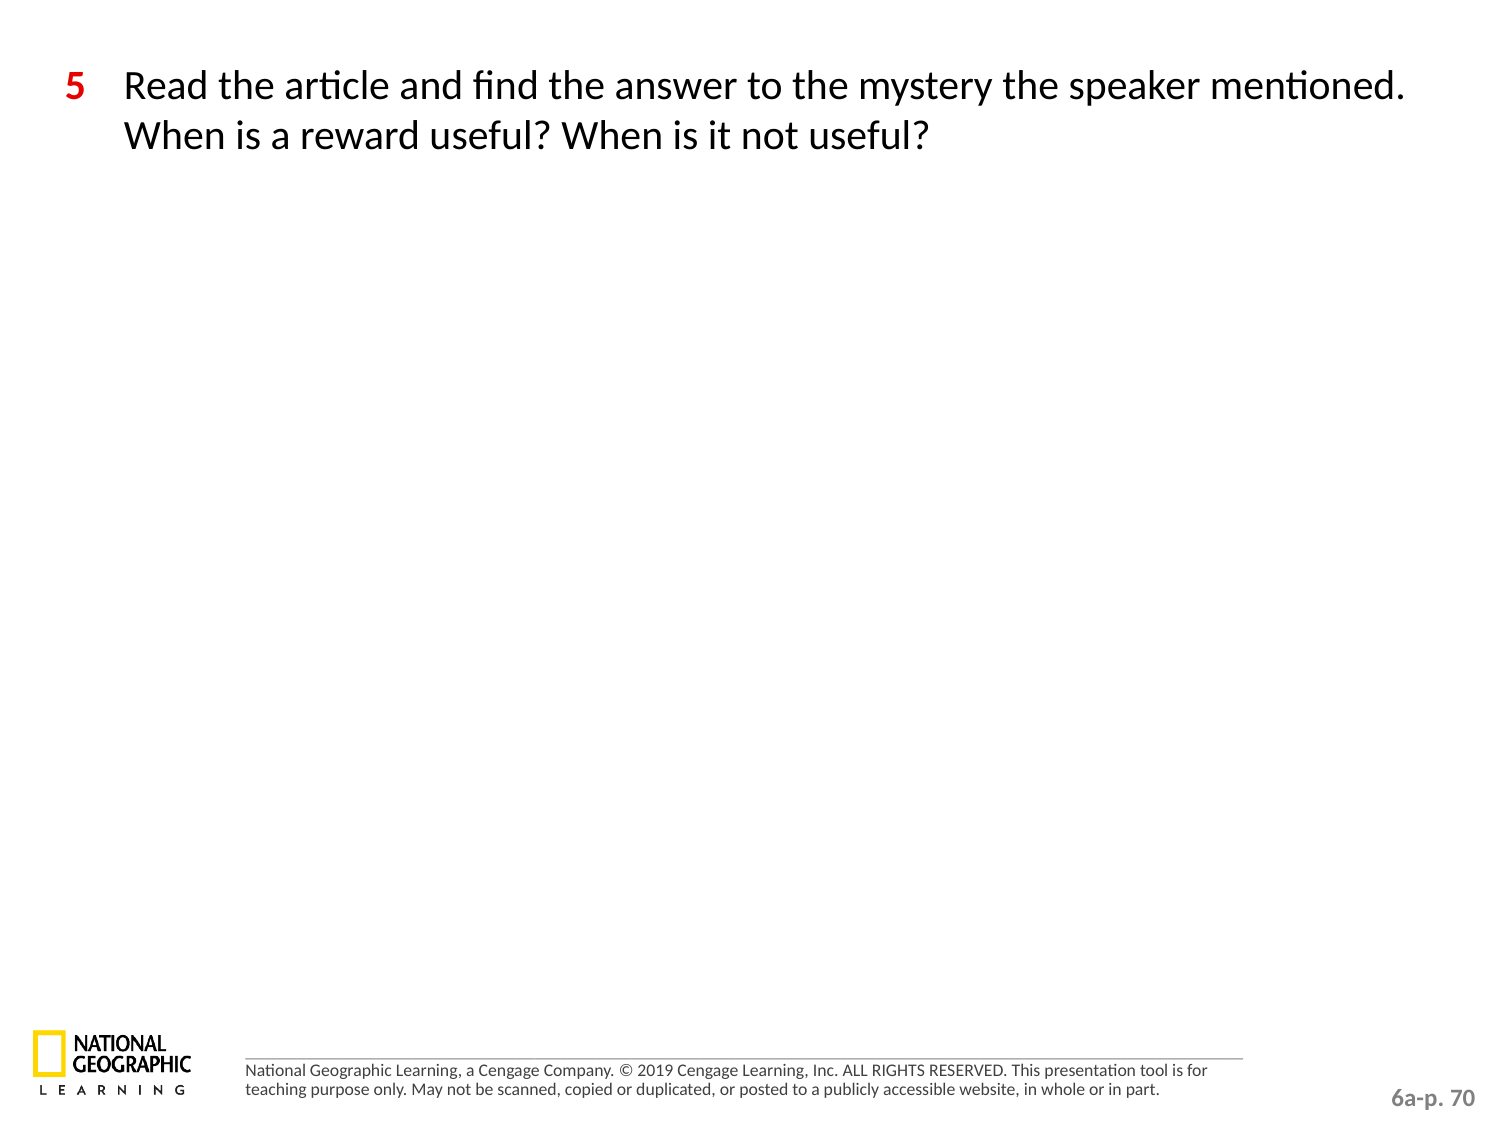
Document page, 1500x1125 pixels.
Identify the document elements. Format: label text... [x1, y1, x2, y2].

picture [33, 1030, 191, 1095]
text_box 6a-p. 70 [1322, 1073, 1491, 1119]
text_box 5 Read the article and find the answer to the mystery the speaker mentioned. When is a reward useful? When is it not useful? [50, 50, 1443, 166]
